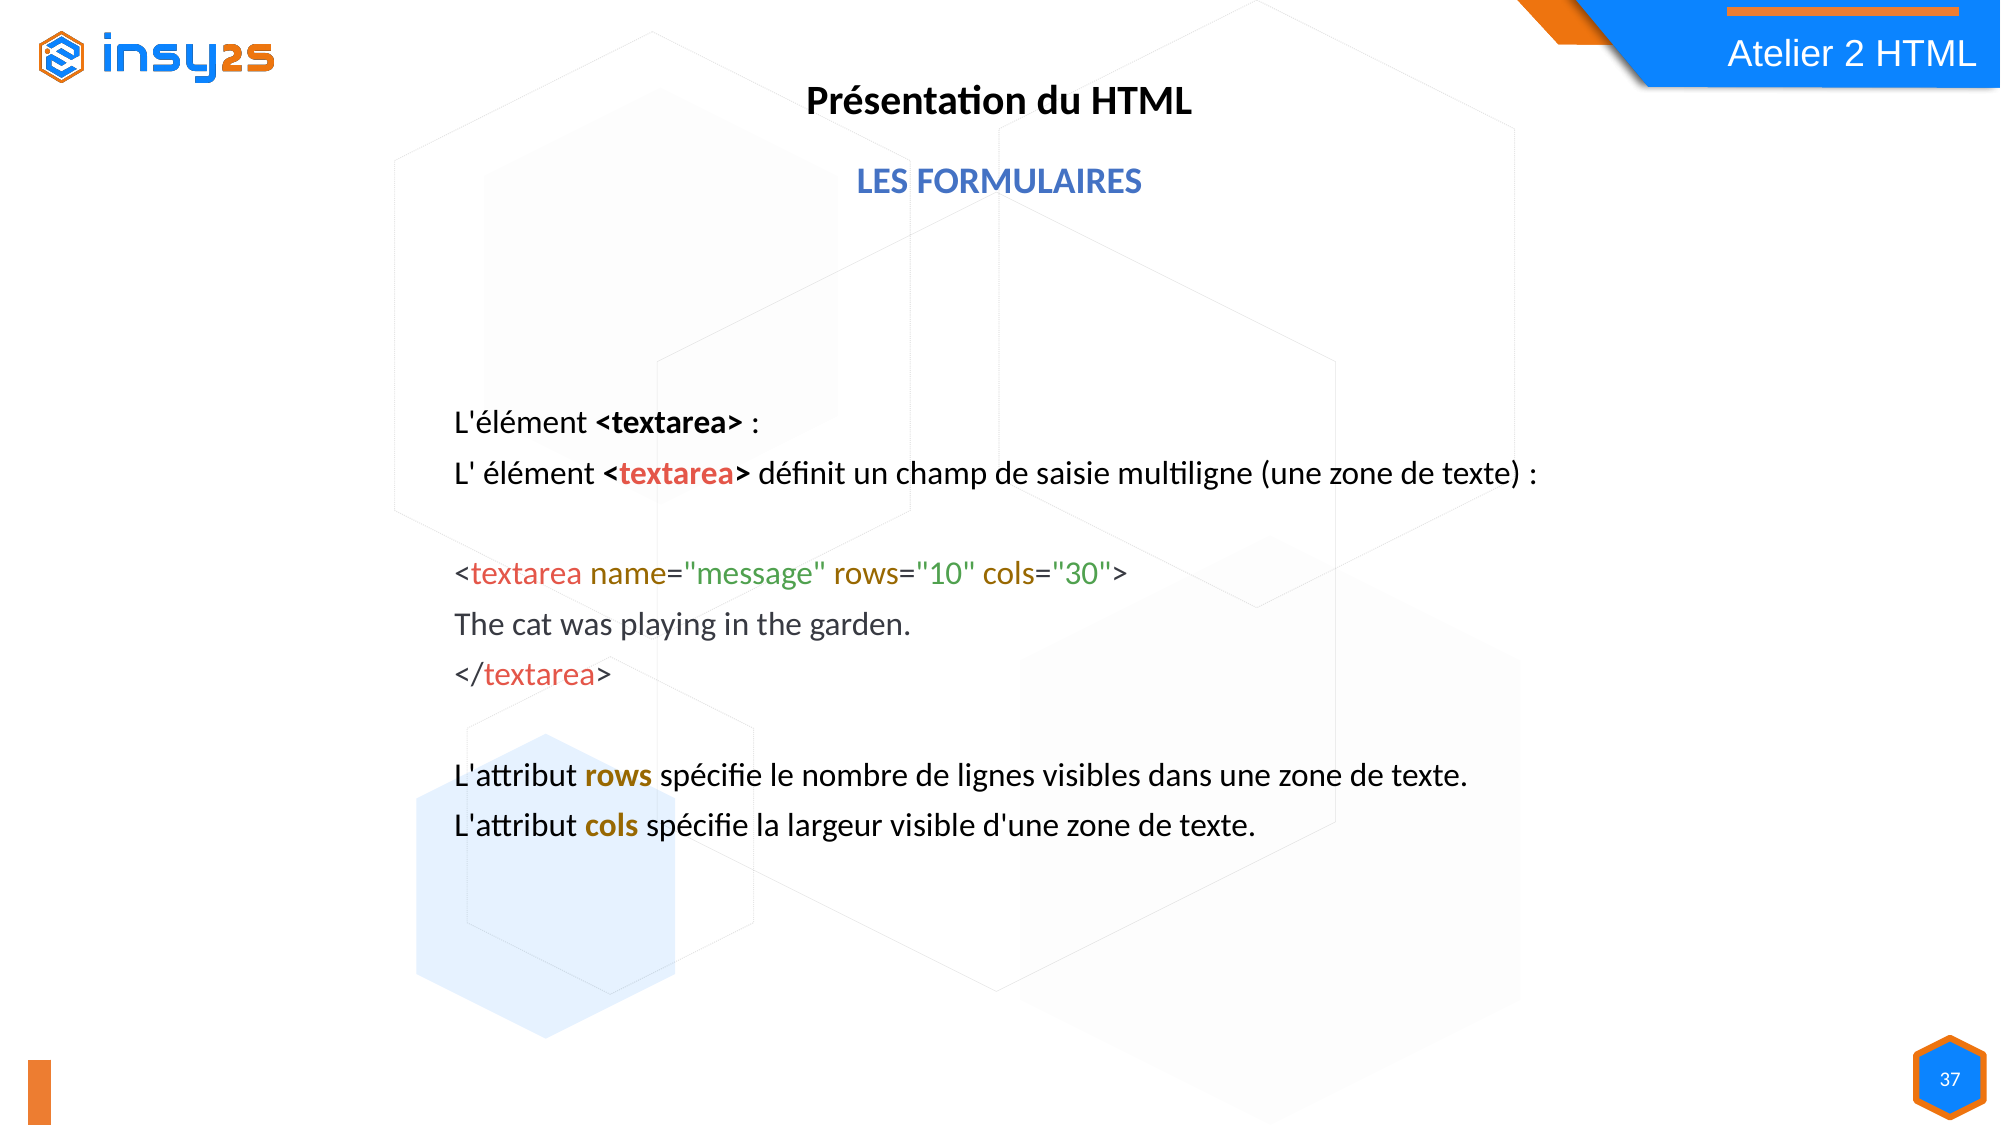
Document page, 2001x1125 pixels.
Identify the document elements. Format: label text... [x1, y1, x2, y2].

text_box Présentation du HTML [507, 60, 1491, 131]
picture [39, 31, 274, 83]
text_box LES FORMULAIRES [243, 143, 1756, 209]
text_box L'élément <textarea> : L' élément <textarea> définit un champ de saisie multiligne (une zone de texte) : <textarea name="message" rows="10" cols="30"> The cat was playing in the garden. </textarea> L'attribut rows spécifie le nombre de lignes visibles dans une zone de texte. L'attribut cols spécifie la largeur visible d'une zone de texte. [439, 392, 1559, 851]
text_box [1514, 0, 2000, 88]
text_box Atelier 2 HTML [1712, 88, 2000, 98]
slide_number 37 [1916, 1053, 1984, 1104]
